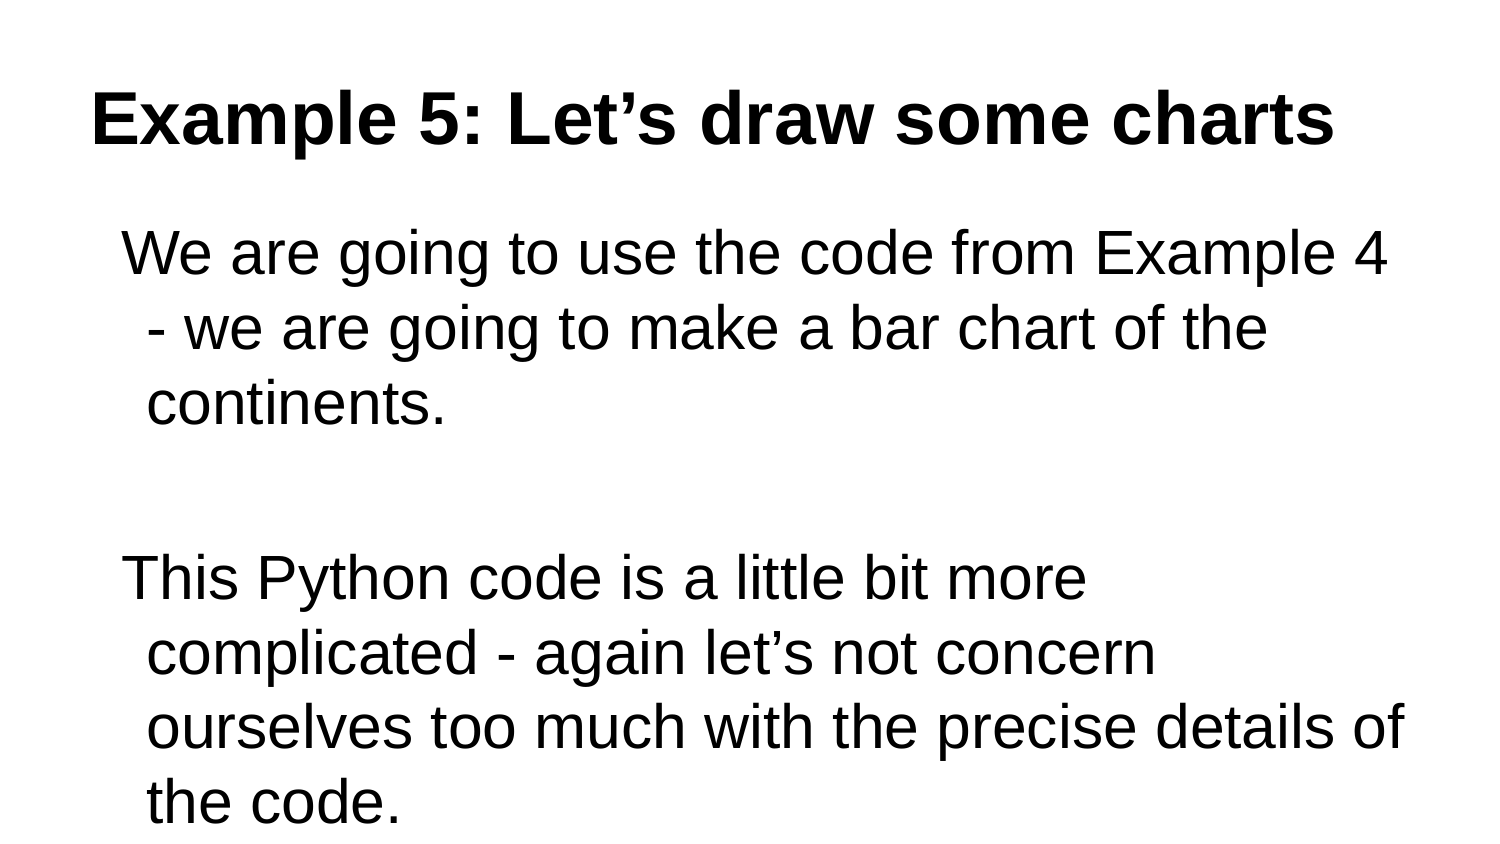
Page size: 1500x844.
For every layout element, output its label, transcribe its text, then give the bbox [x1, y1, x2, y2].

title Example 5: Let’s draw some charts [75, 33, 1425, 175]
list We are going to use the code from Example 4 - we are going to make a bar chart of the continents. This Python code is a little bit more complicated - again let’s not concern ourselves too much with the precise details of the code. [75, 196, 1425, 808]
